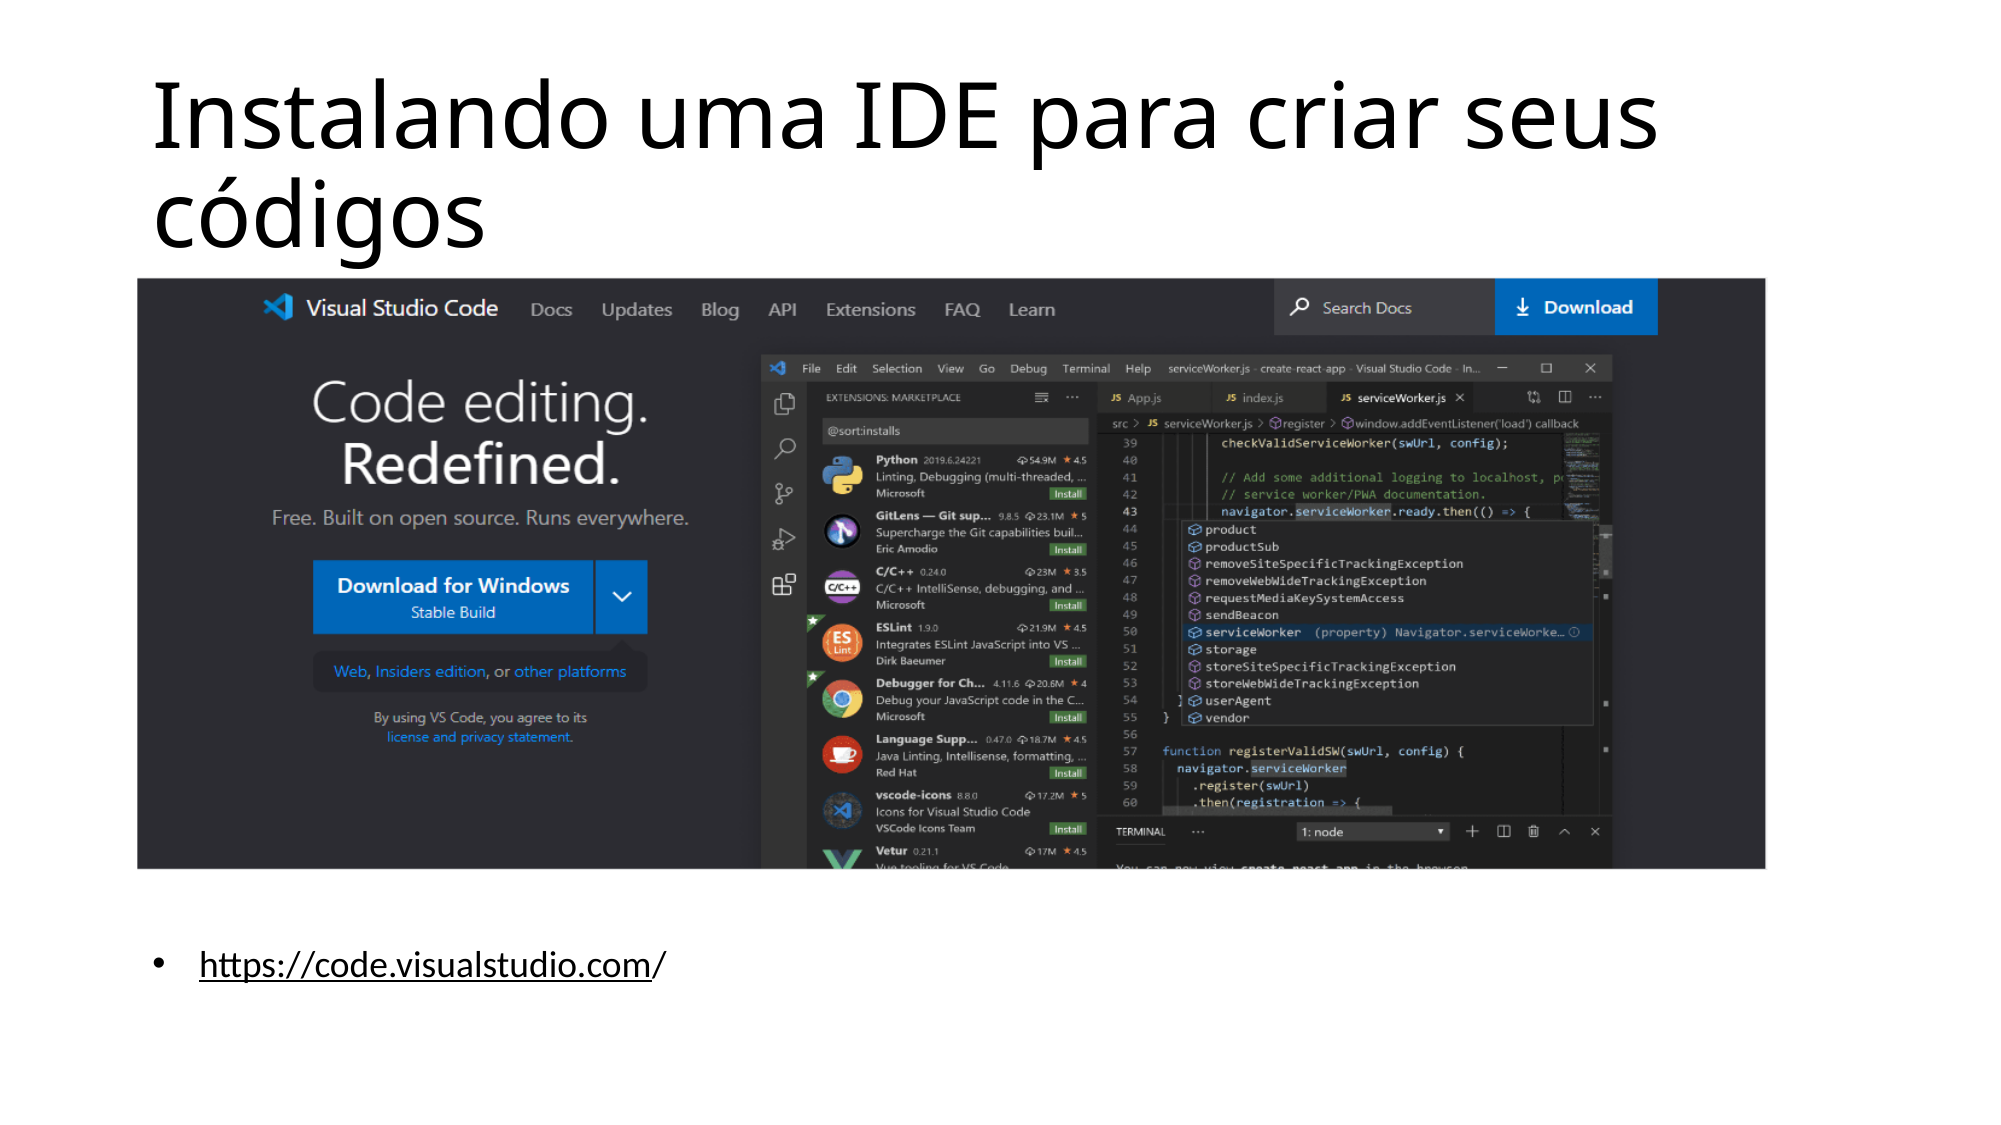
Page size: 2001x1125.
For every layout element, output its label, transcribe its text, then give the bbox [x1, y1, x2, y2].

title Instalando uma IDE para criar seus códigos [137, 59, 1863, 278]
picture [137, 277, 1768, 871]
text_box https://code.visualstudio.com/ [137, 932, 1418, 993]
